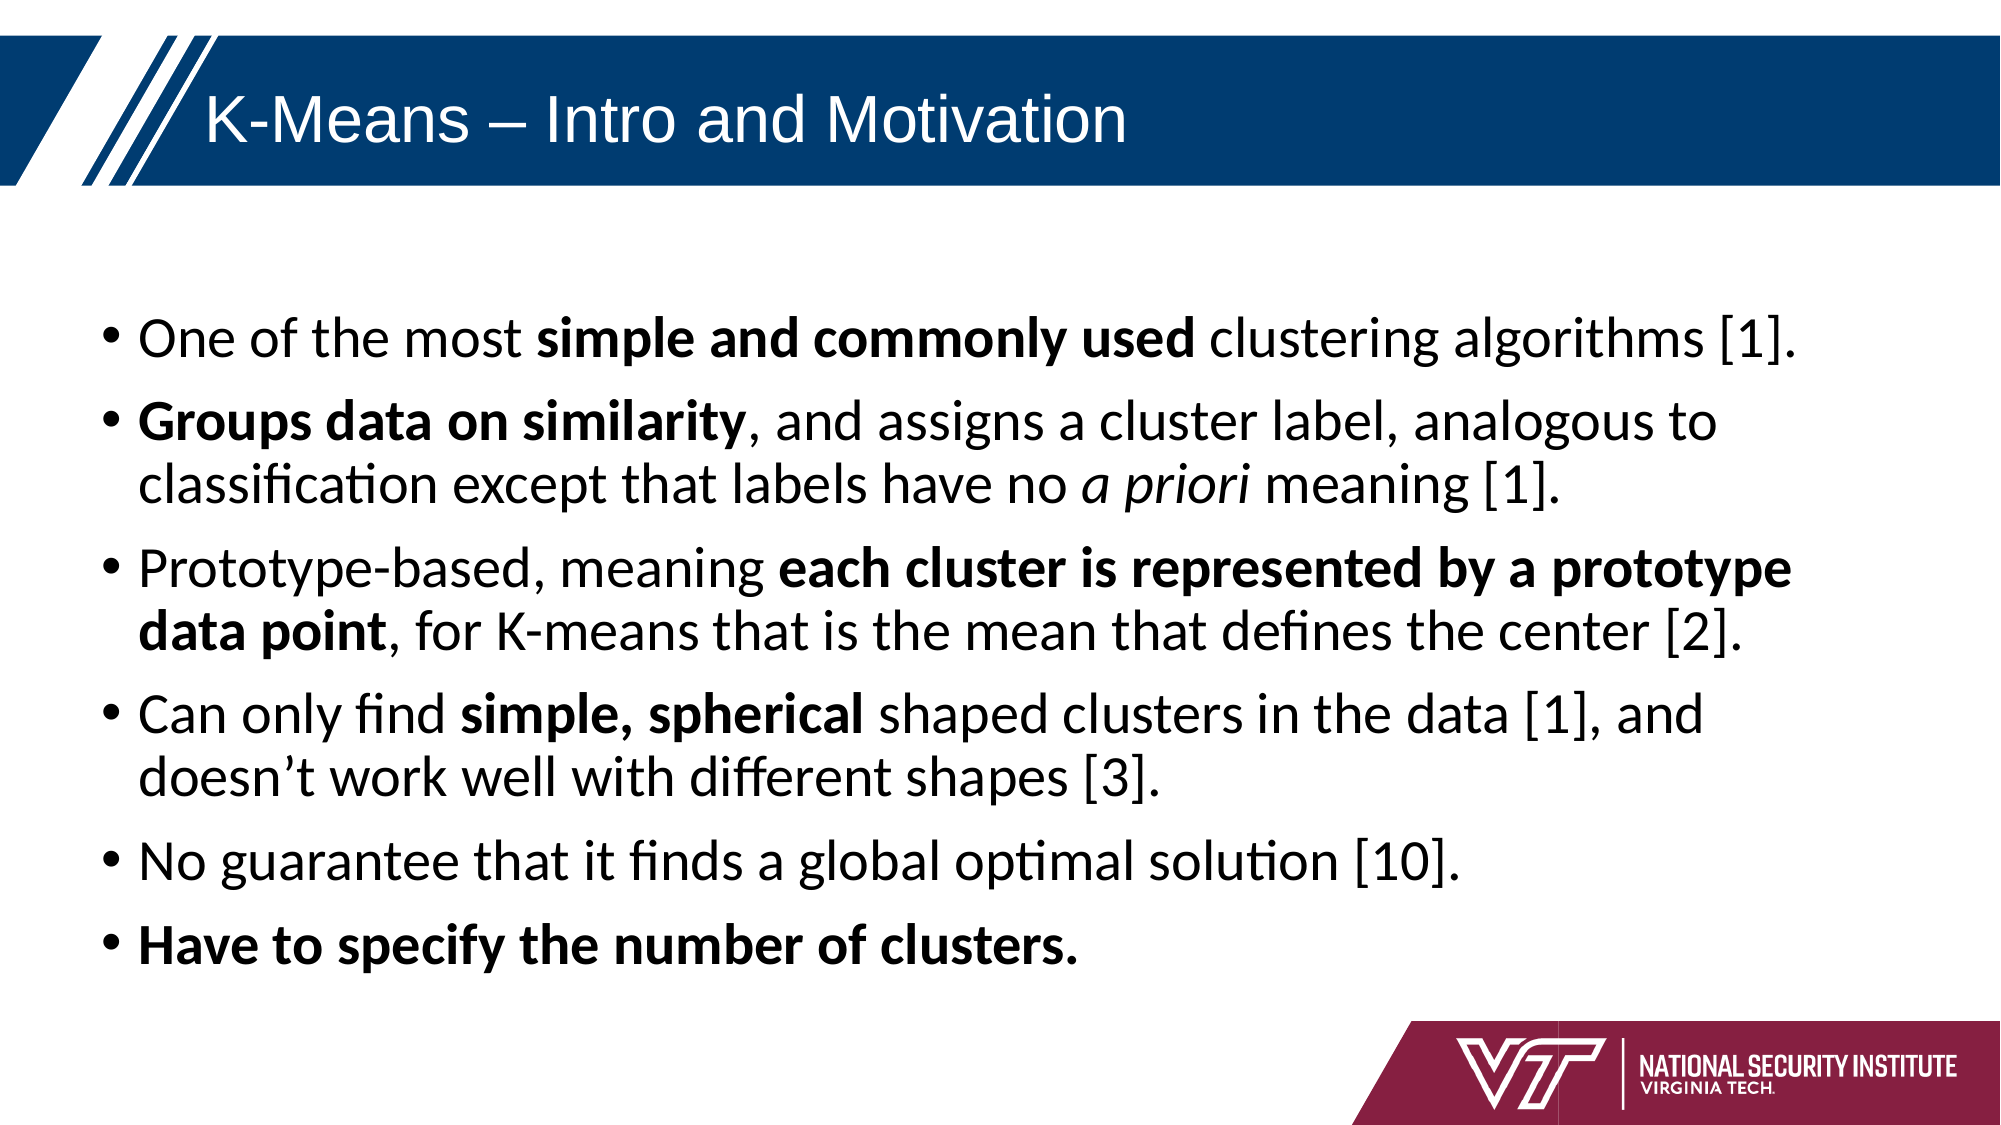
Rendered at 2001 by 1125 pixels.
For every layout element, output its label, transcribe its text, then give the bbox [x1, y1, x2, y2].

title K-Means – Intro and Motivation [189, 76, 1982, 165]
picture [1456, 1038, 1957, 1110]
list One of the most simple and commonly used clustering algorithms [1]. Groups data on similarity, and assigns a cluster label, analogous to classification except that labels have no a priori meaning [1]. Prototype-based, meaning each cluster is represented by a prototype data point, for K-means that is the mean that defines the center [2]. Can only find simple, spherical shaped clusters in the data [1], and doesn’t work well with different shapes [3]. No guarantee that it finds a global optimal solution [10]. Have to specify the number of clusters. [86, 299, 1863, 1014]
